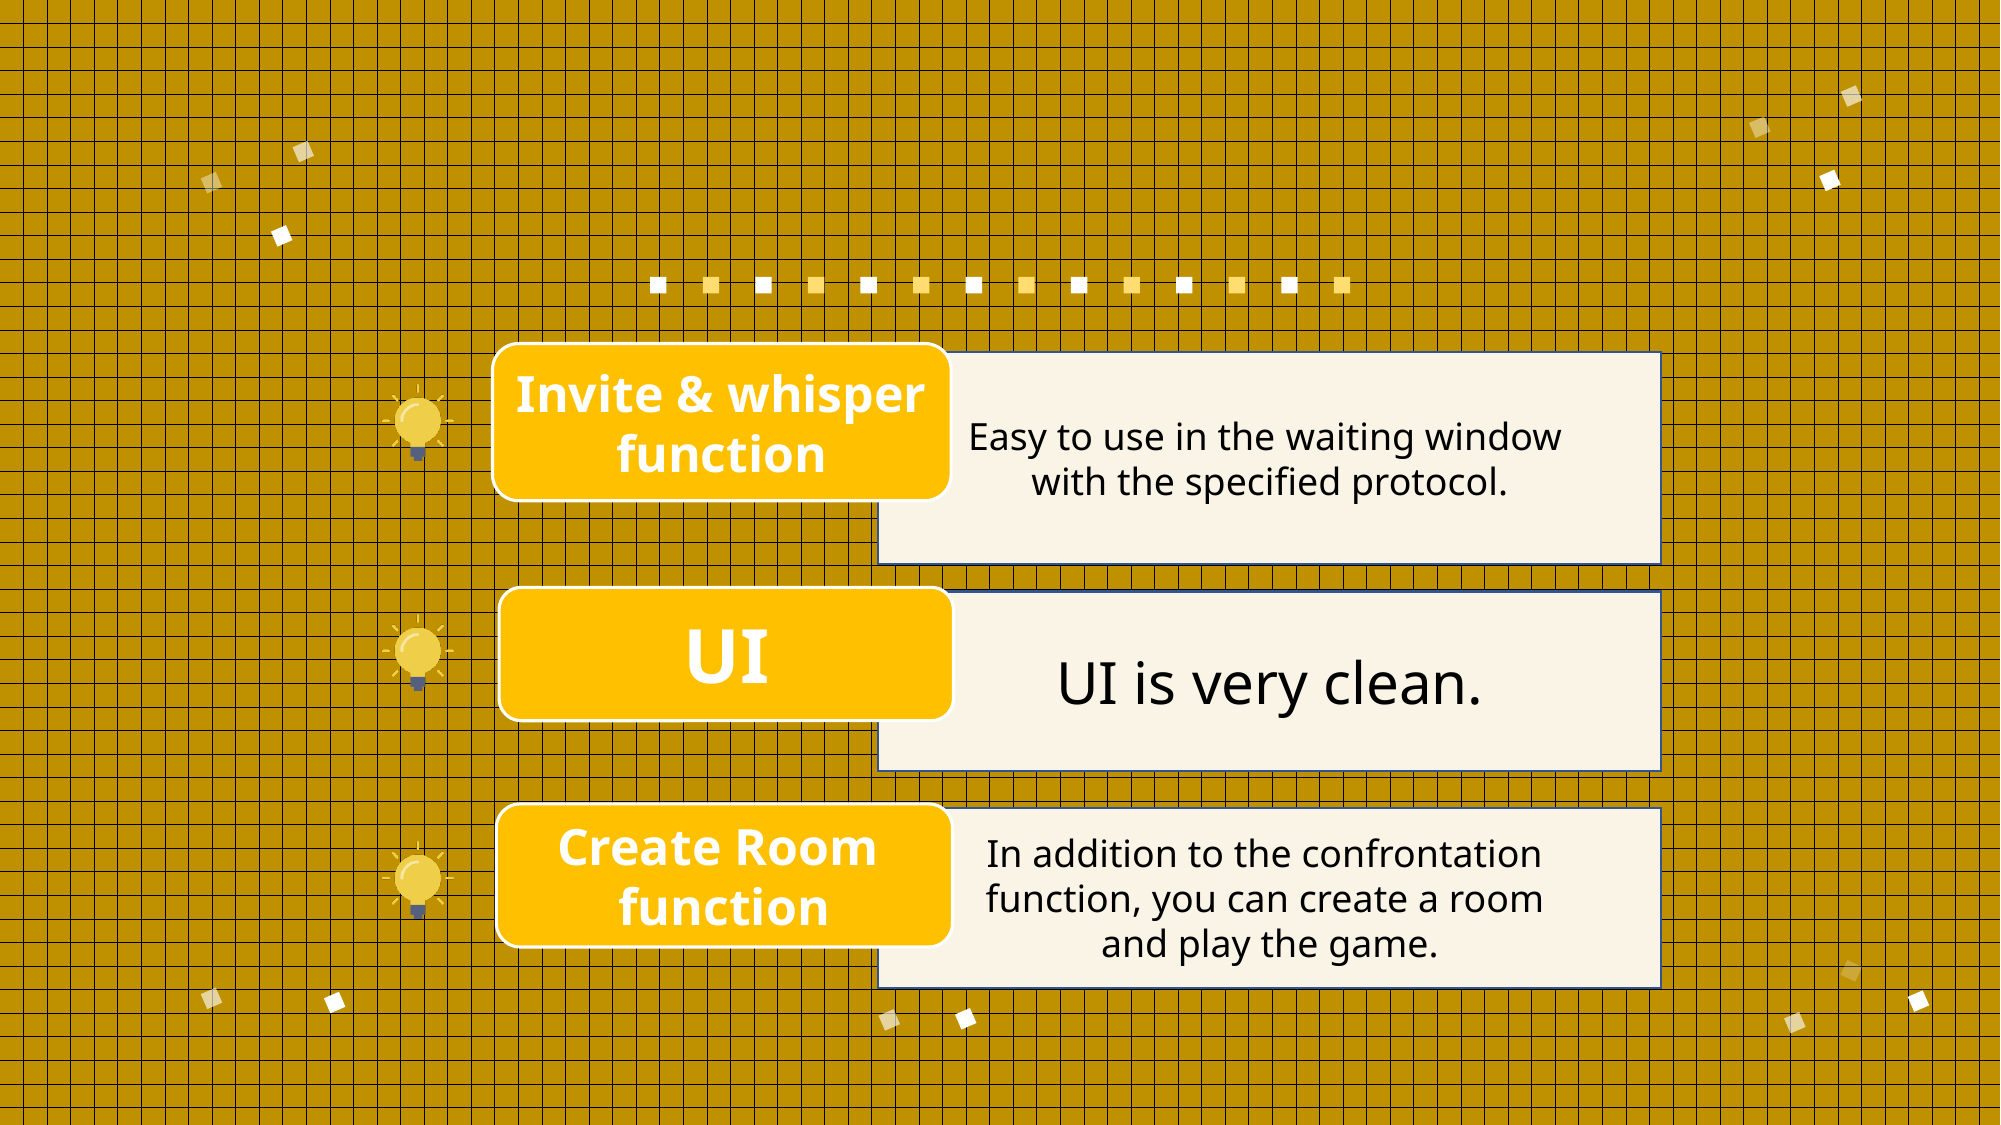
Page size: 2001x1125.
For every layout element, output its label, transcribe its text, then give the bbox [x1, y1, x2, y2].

text_box Differentiation [699, 166, 1289, 262]
text_box [199, 986, 224, 1011]
text_box UI is very clean. [877, 590, 1662, 772]
text_box [291, 139, 316, 164]
text_box [269, 223, 294, 248]
picture [379, 614, 456, 691]
text_box [1839, 83, 1864, 109]
text_box [1175, 276, 1193, 294]
picture [379, 384, 456, 461]
text_box [1280, 276, 1299, 294]
text_box [1122, 276, 1141, 294]
text_box Create Room function [495, 802, 954, 949]
text_box [1906, 988, 1931, 1014]
text_box [807, 276, 825, 294]
text_box [199, 170, 224, 195]
text_box [1782, 1010, 1807, 1035]
text_box [649, 276, 668, 294]
text_box [1817, 168, 1843, 193]
text_box [1747, 115, 1772, 140]
text_box [322, 990, 347, 1015]
text_box [1017, 276, 1036, 294]
text_box [1333, 276, 1351, 294]
text_box [702, 276, 720, 294]
text_box [1070, 276, 1088, 294]
text_box [1839, 958, 1864, 984]
text_box [754, 276, 773, 294]
text_box [877, 1007, 902, 1033]
text_box Easy to use in the waiting window with the specified protocol. [877, 351, 1662, 565]
text_box [912, 276, 931, 294]
text_box Invite & whisper function [491, 342, 953, 502]
text_box [1228, 276, 1246, 294]
text_box UI [498, 586, 955, 722]
text_box [859, 276, 878, 294]
text_box [965, 276, 983, 294]
picture [379, 841, 456, 919]
text_box In addition to the confrontation function, you can create a room and play the game. [877, 807, 1662, 989]
text_box [953, 1006, 978, 1031]
